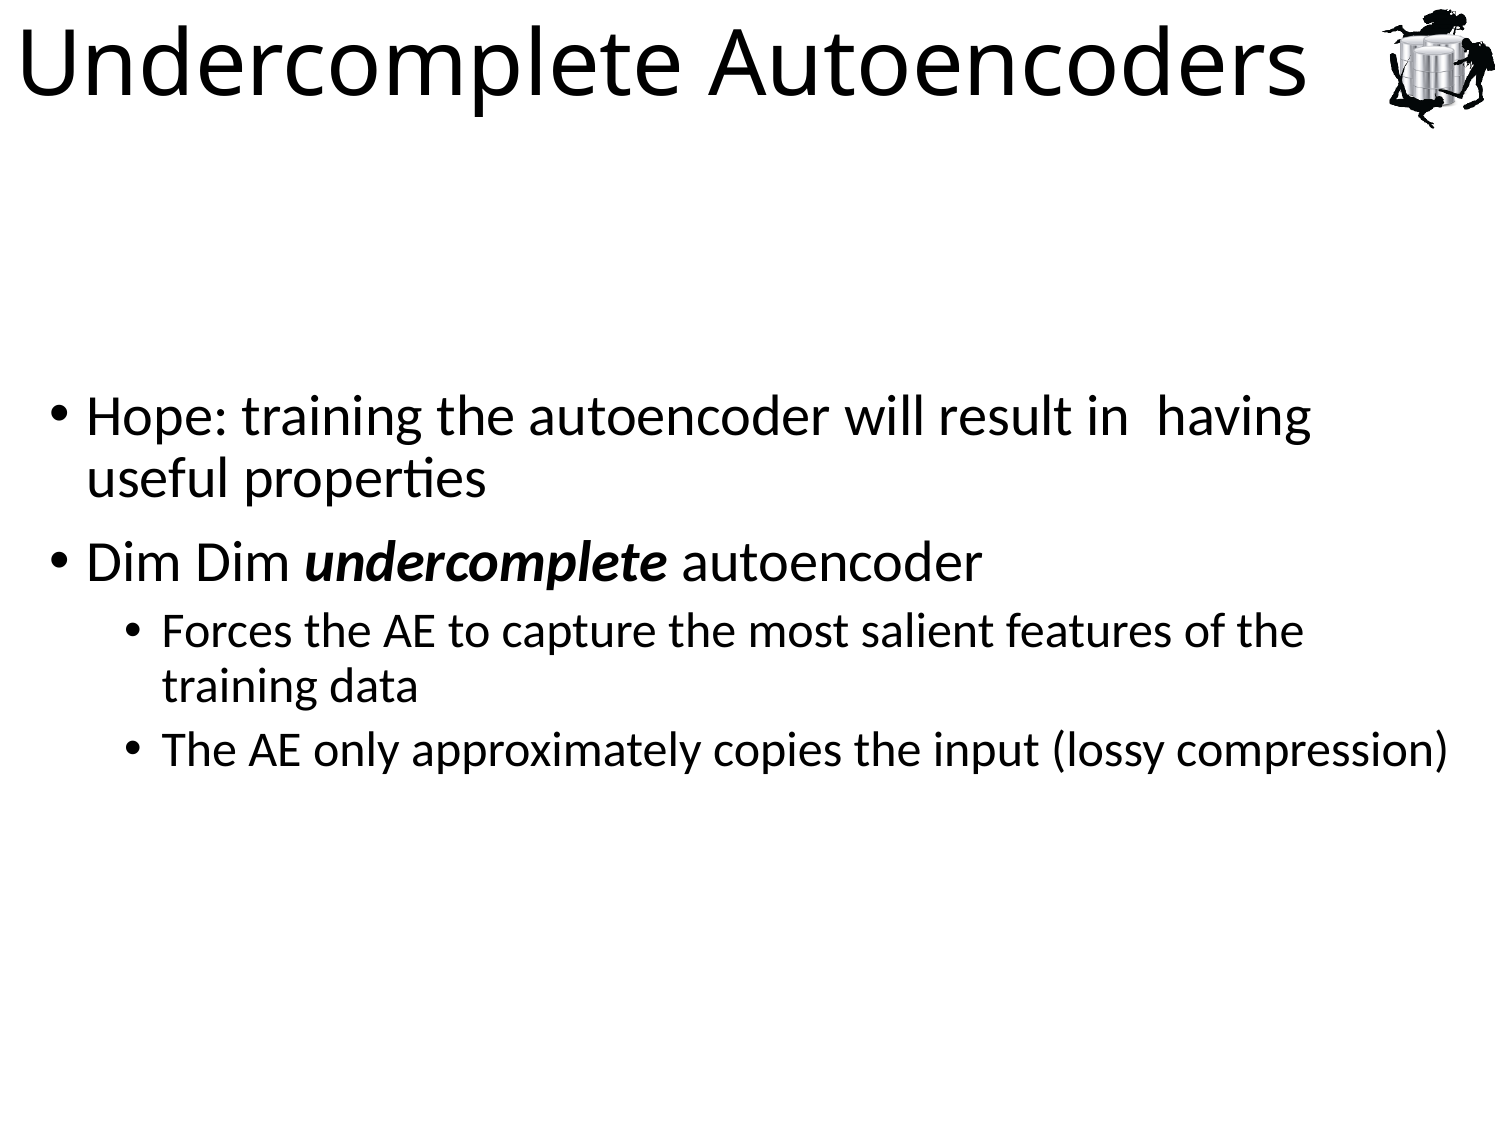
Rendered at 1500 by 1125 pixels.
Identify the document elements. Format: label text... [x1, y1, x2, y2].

picture [1377, 5, 1498, 131]
title Undercomplete Autoencoders [0, 0, 1377, 131]
